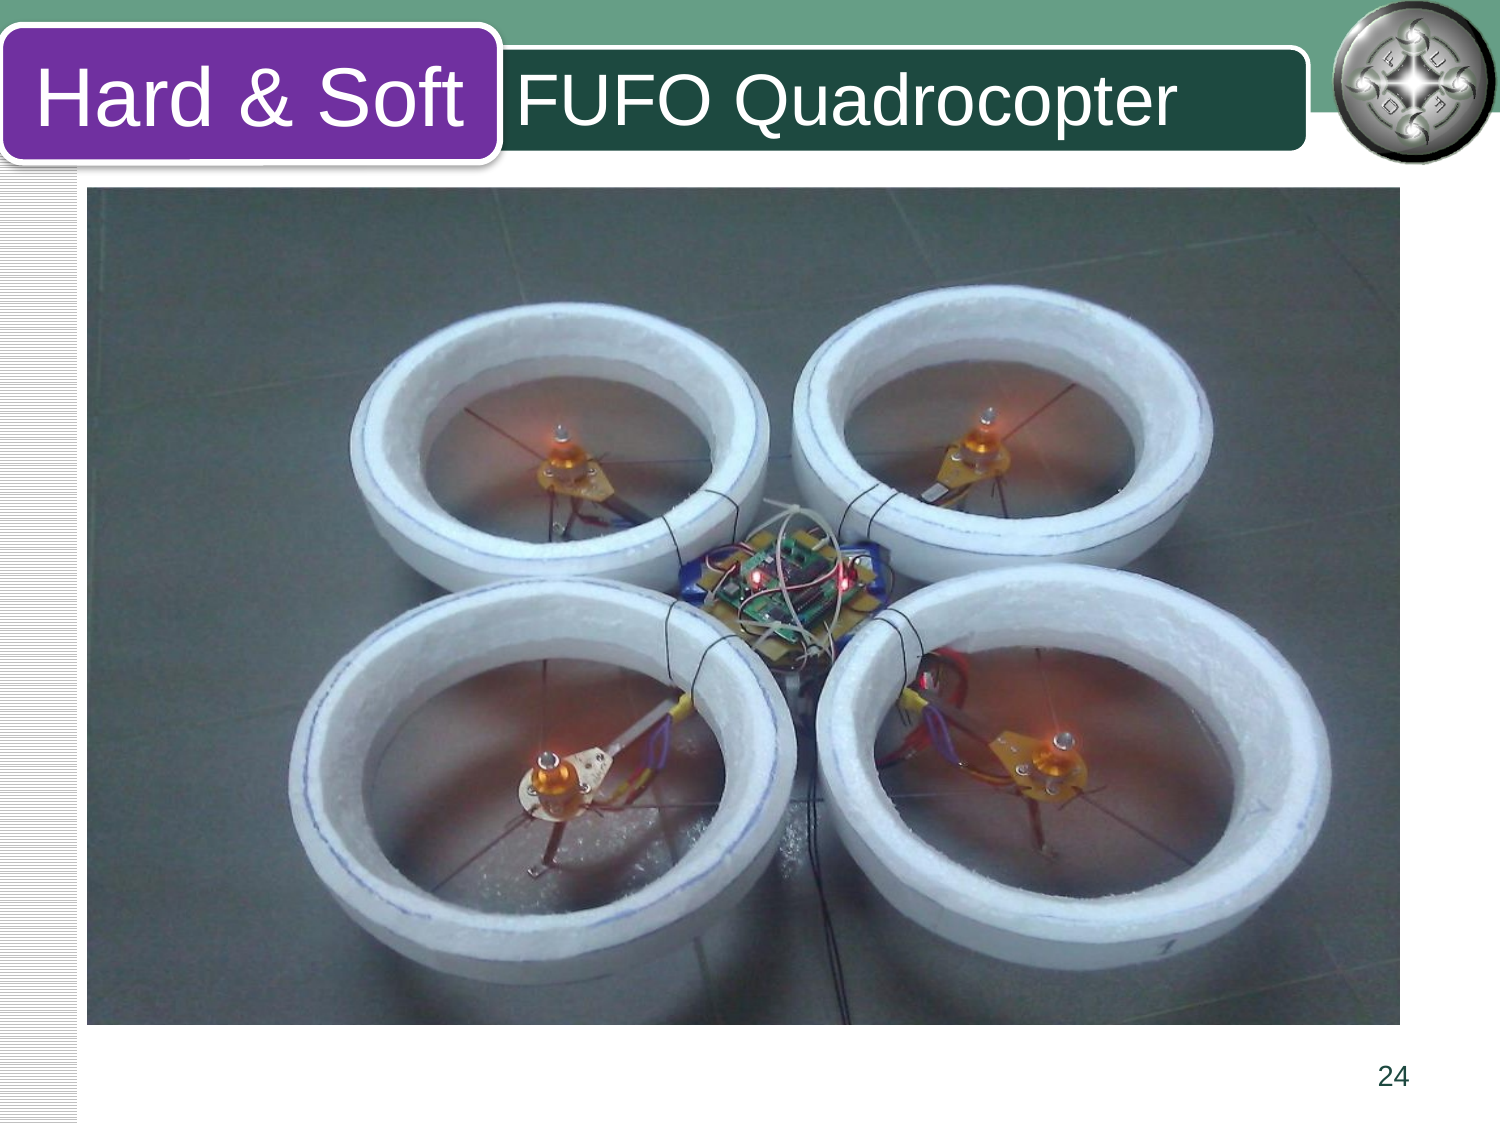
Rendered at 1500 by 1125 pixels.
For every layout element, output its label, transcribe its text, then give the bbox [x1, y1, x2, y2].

slide_number 24 [1074, 1049, 1426, 1103]
picture [87, 0, 1500, 1026]
title FUFO Quadrocopter [508, 49, 1307, 143]
text_box Hard & Soft [0, 21, 504, 166]
